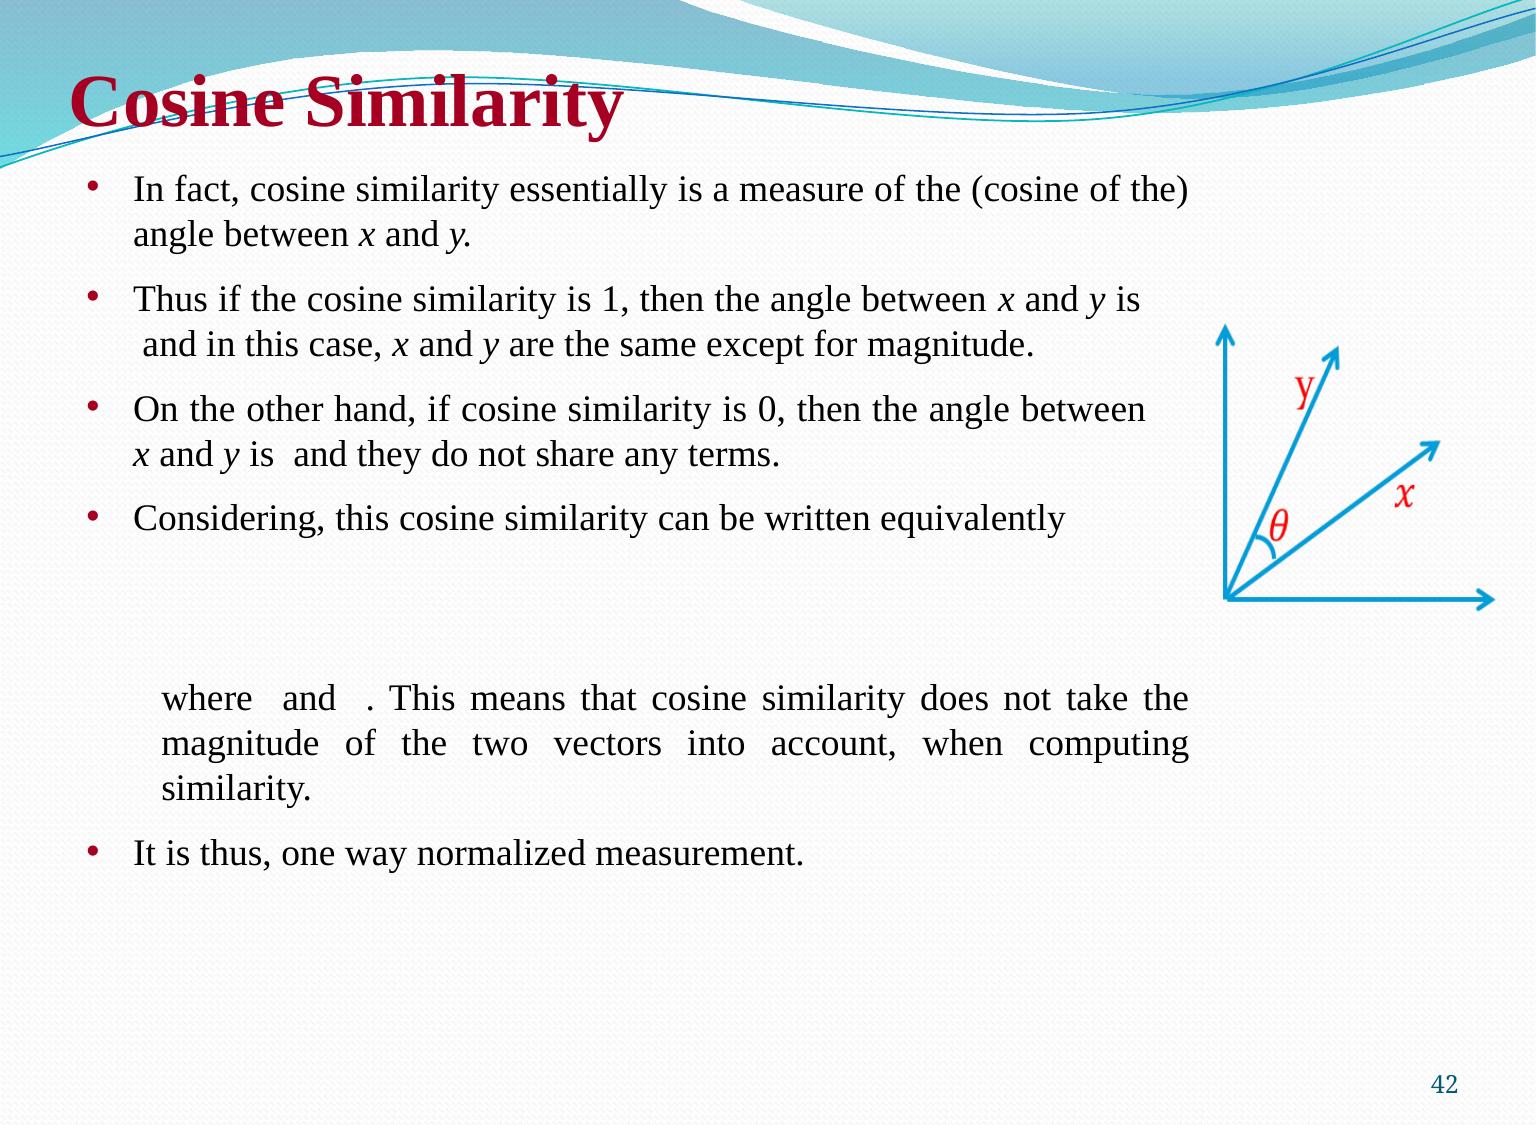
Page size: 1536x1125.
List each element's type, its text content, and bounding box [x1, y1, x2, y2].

title Cosine Similarity [68, 28, 1451, 142]
slide_number 42 [1330, 1042, 1459, 1103]
picture [1205, 300, 1515, 624]
